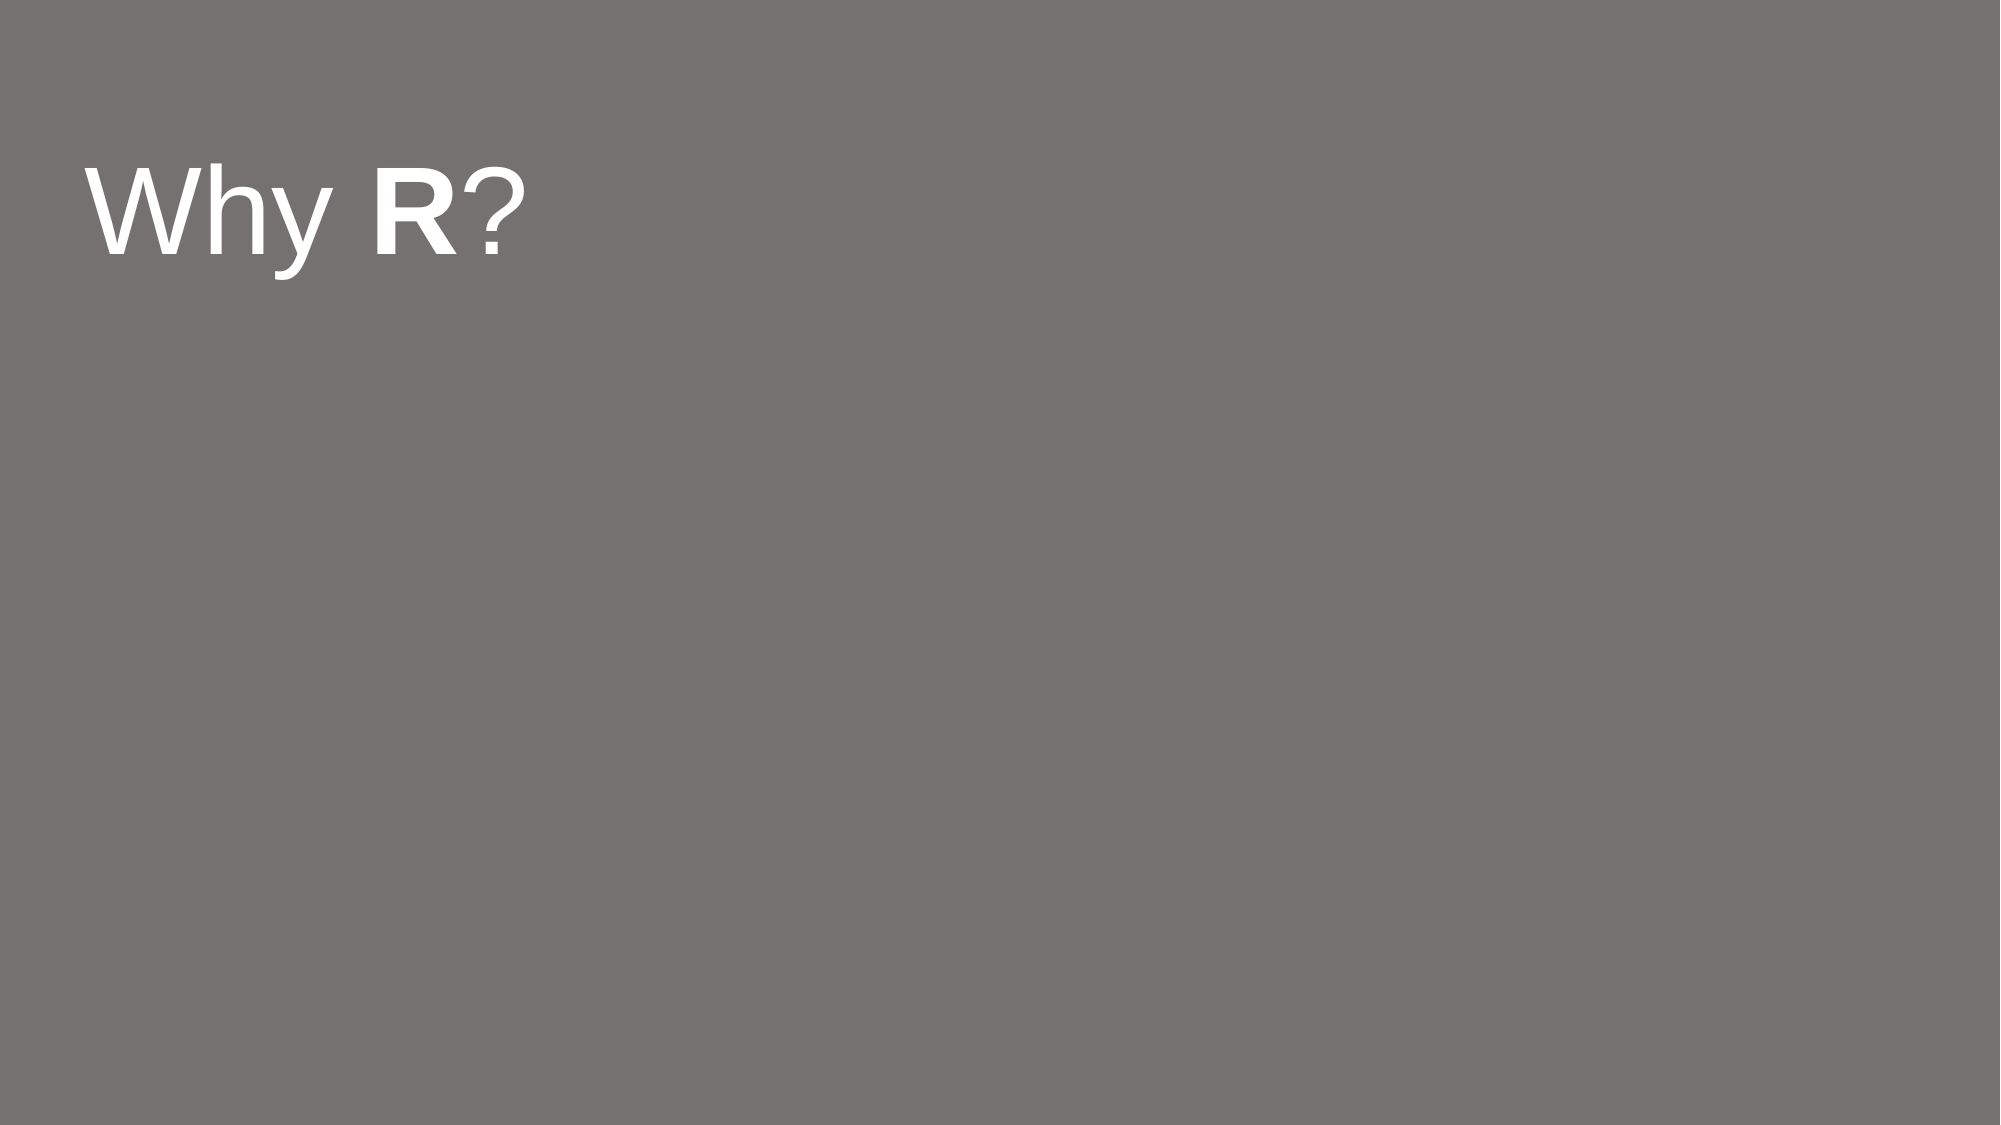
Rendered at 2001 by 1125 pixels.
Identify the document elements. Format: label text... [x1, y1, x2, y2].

text_box Why R? [38, 103, 575, 290]
